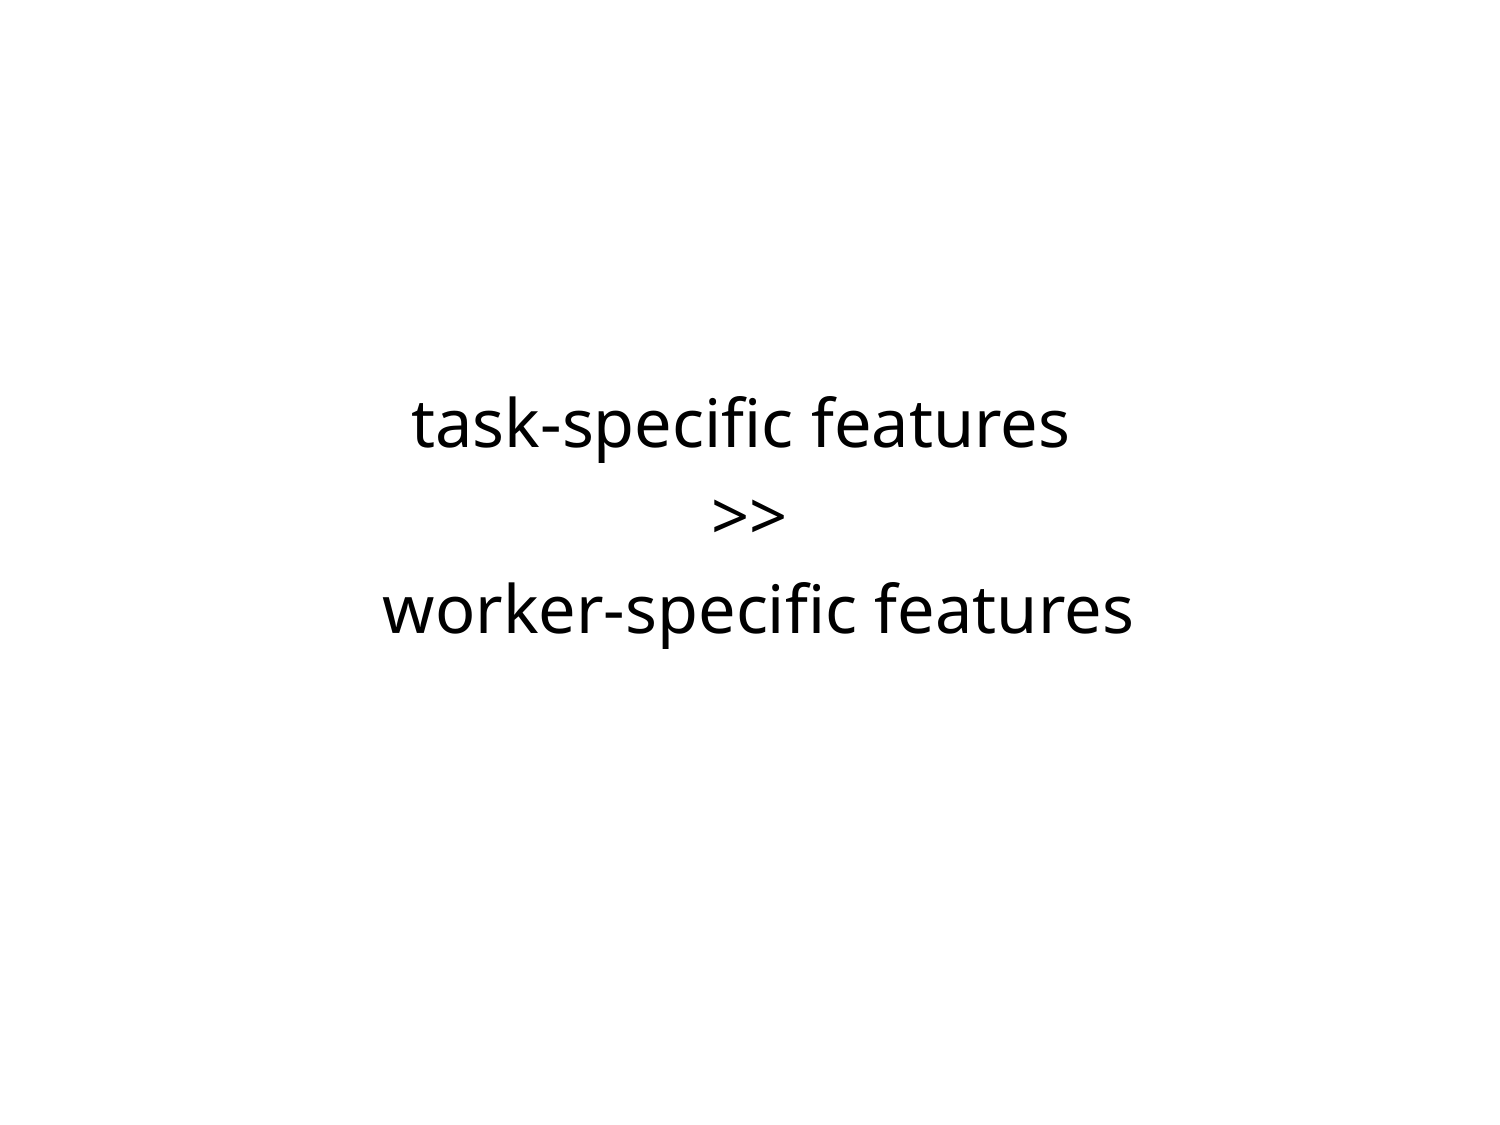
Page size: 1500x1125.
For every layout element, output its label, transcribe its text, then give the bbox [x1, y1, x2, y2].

list task-specific features >> worker-specific features [0, 0, 1500, 1125]
